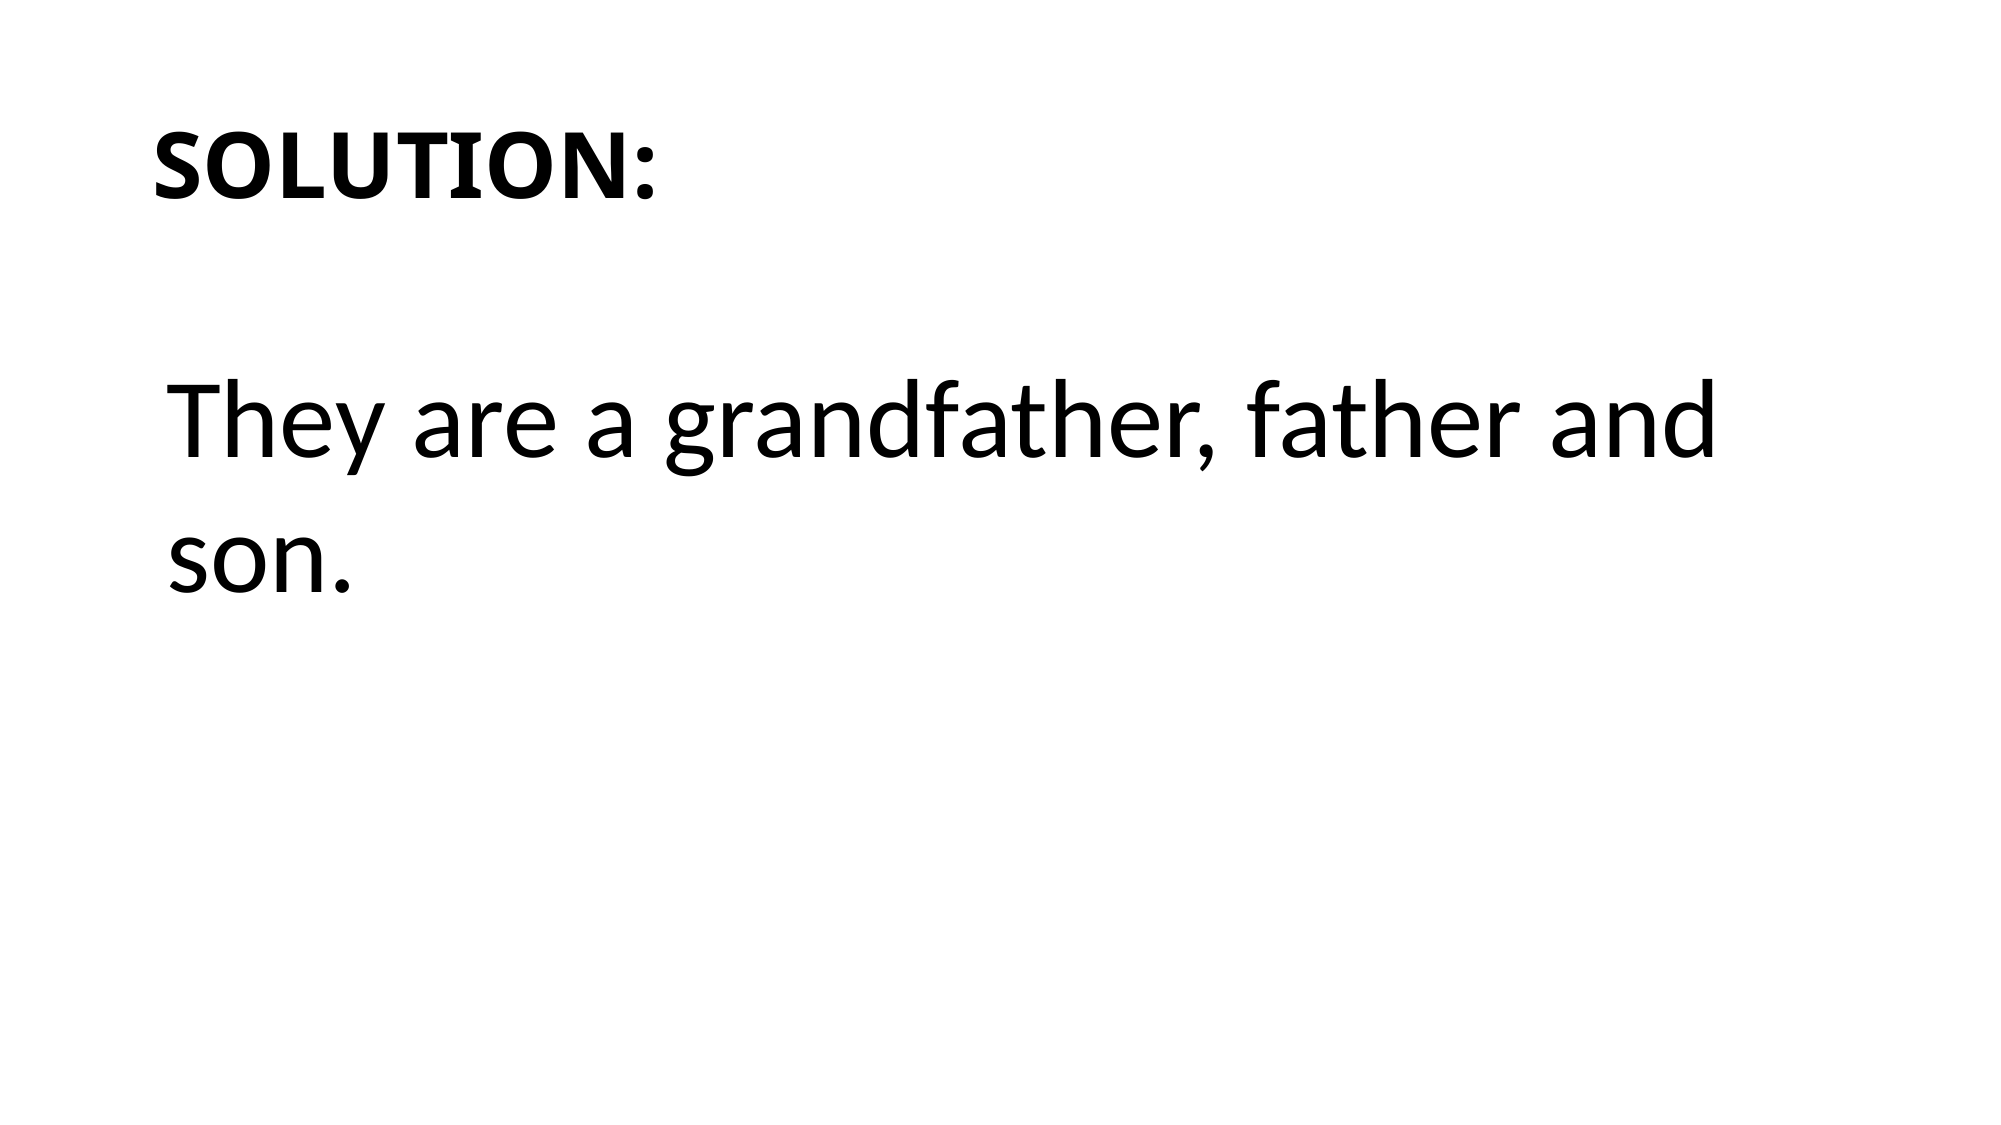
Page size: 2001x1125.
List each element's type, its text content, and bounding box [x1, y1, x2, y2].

title SOLUTION: [137, 59, 1863, 278]
text_box They are a grandfather, father and son. [151, 337, 1844, 623]
